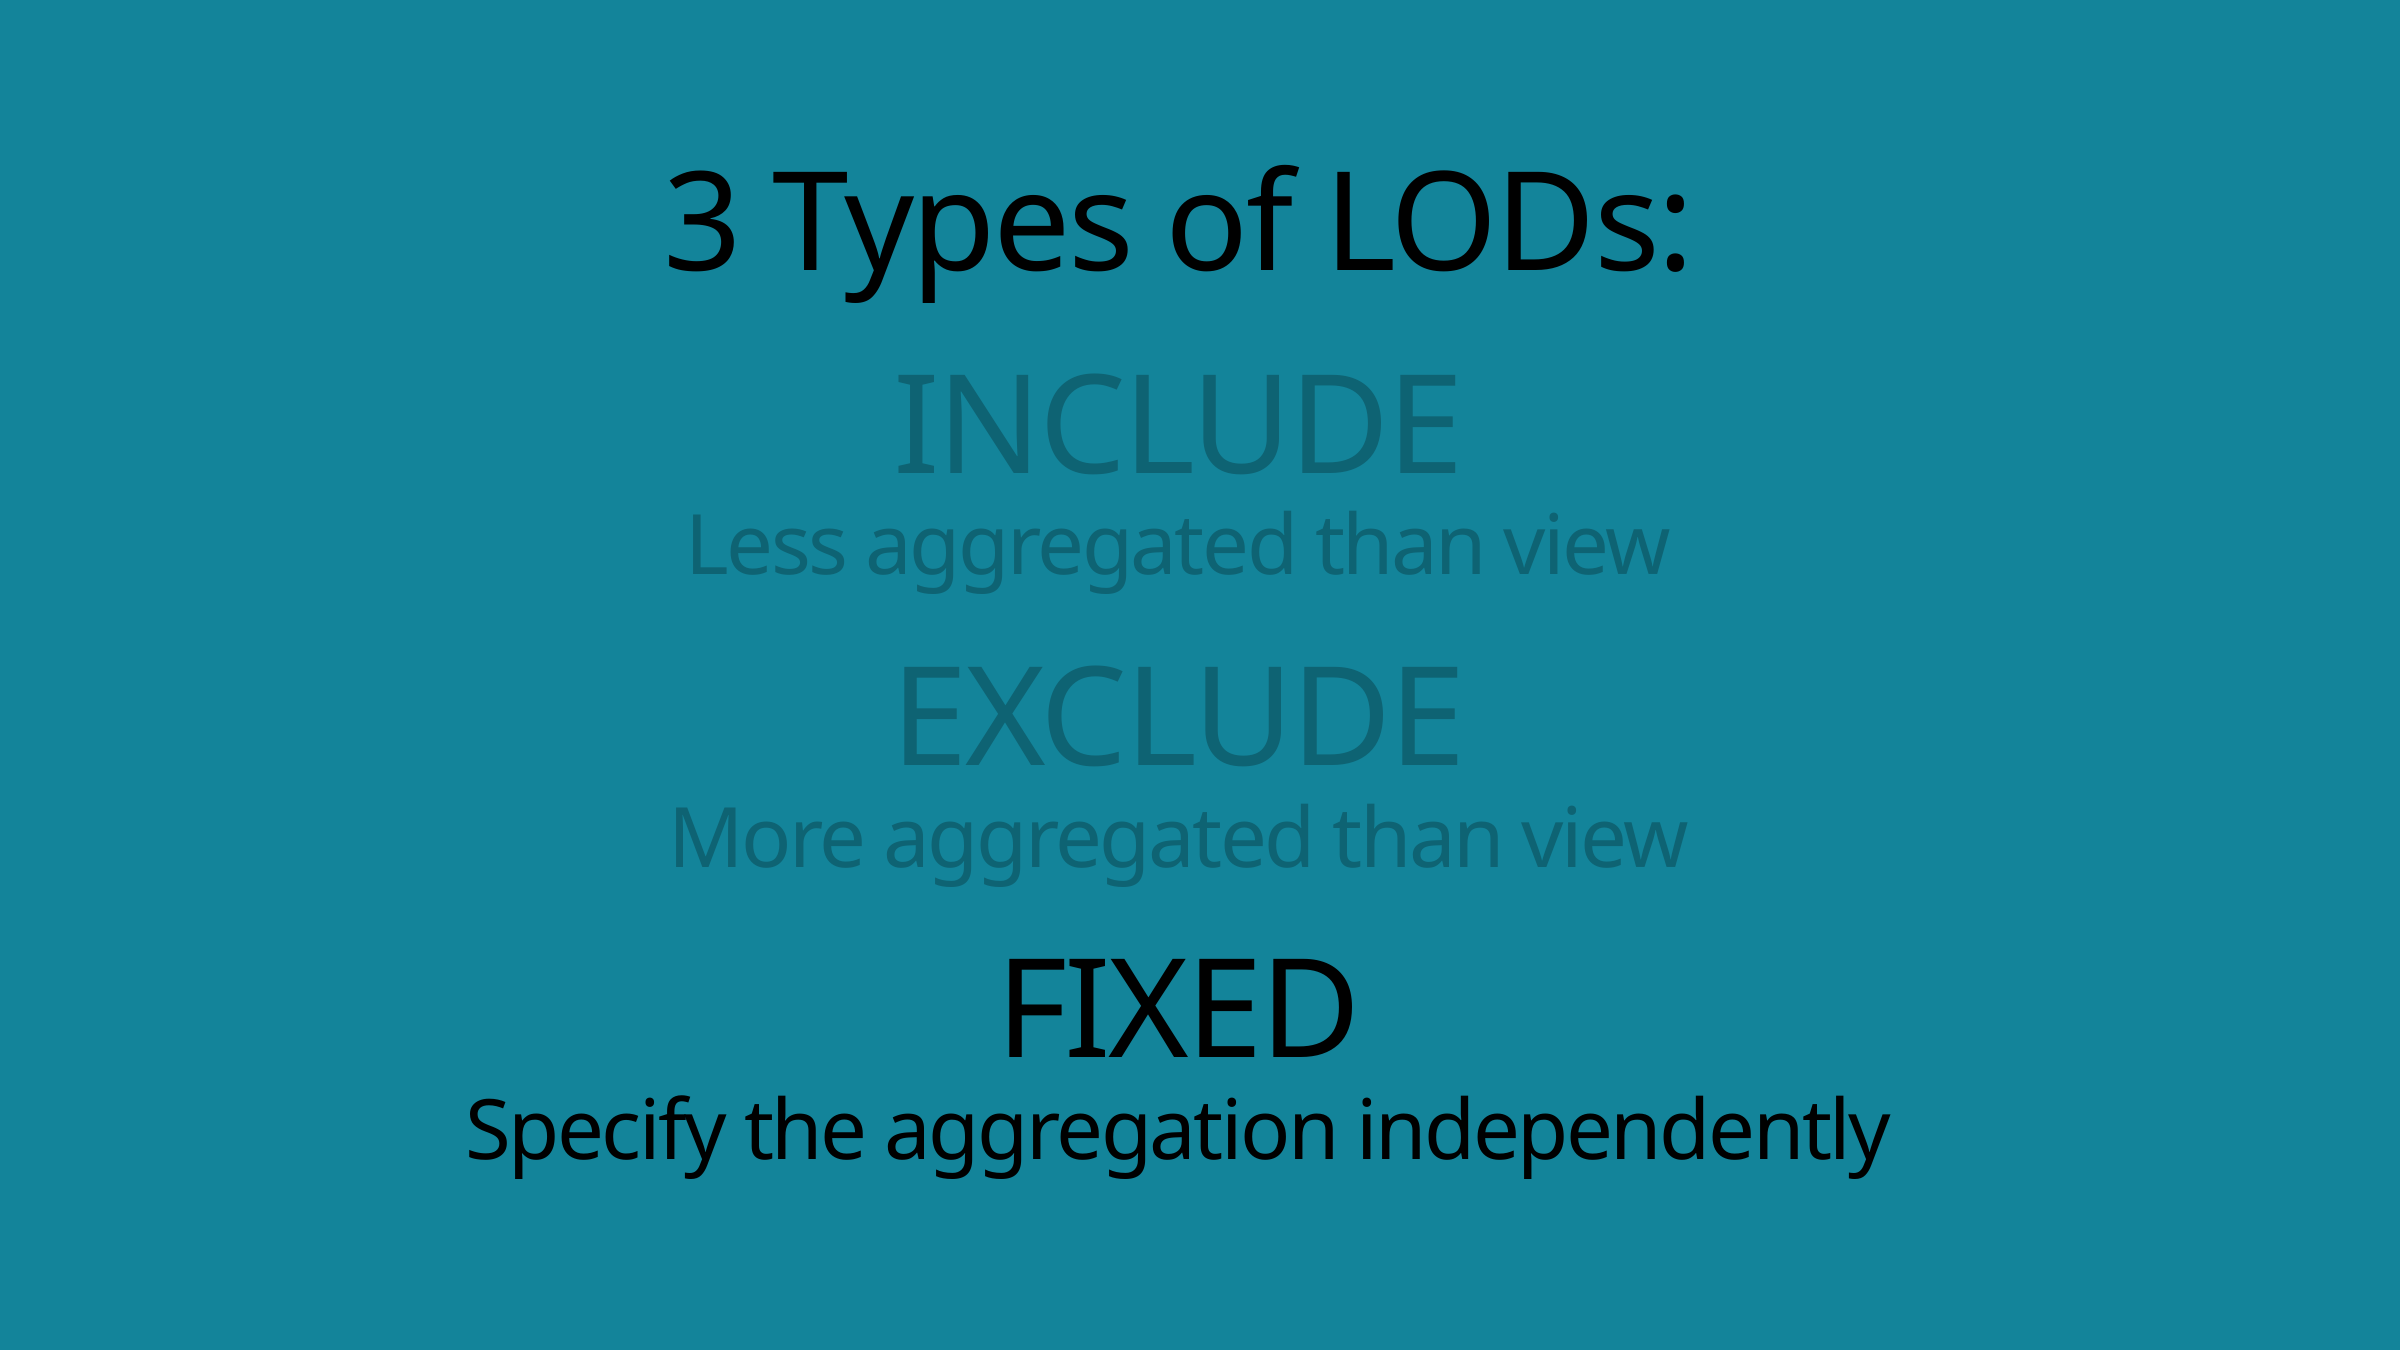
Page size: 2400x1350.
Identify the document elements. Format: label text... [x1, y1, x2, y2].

title 3 Types of LODs: INCLUDE Less aggregated than view EXCLUDE More aggregated than view FIXED Specify the aggregation independently [207, 136, 2150, 314]
